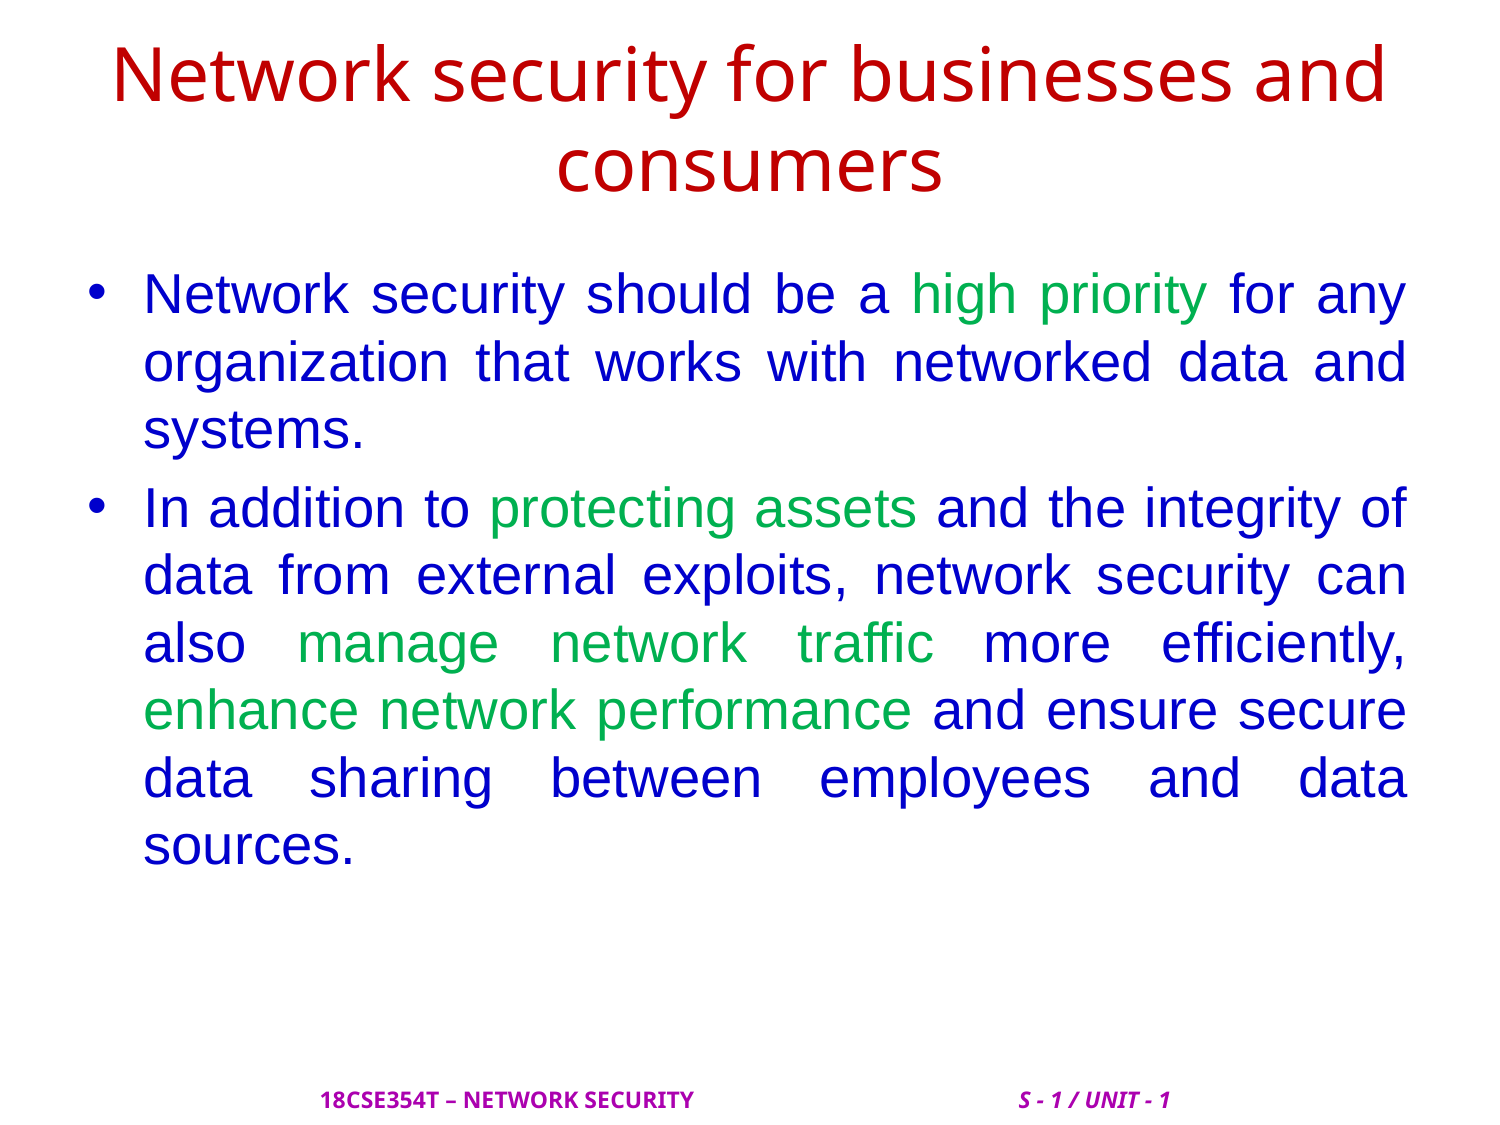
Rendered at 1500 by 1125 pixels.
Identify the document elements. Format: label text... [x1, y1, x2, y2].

text_box 18CSE354T – NETWORK SECURITY S - 1 / UNIT - 1 [112, 1074, 1500, 1125]
list Network security should be a high priority for any organization that works with networked data and systems. In addition to protecting assets and the integrity of data from external exploits, network security can also manage network traffic more efficiently, enhance network performance and ensure secure data sharing between employees and data sources. [72, 249, 1423, 1055]
title Network security for businesses and consumers [75, 45, 1425, 188]
